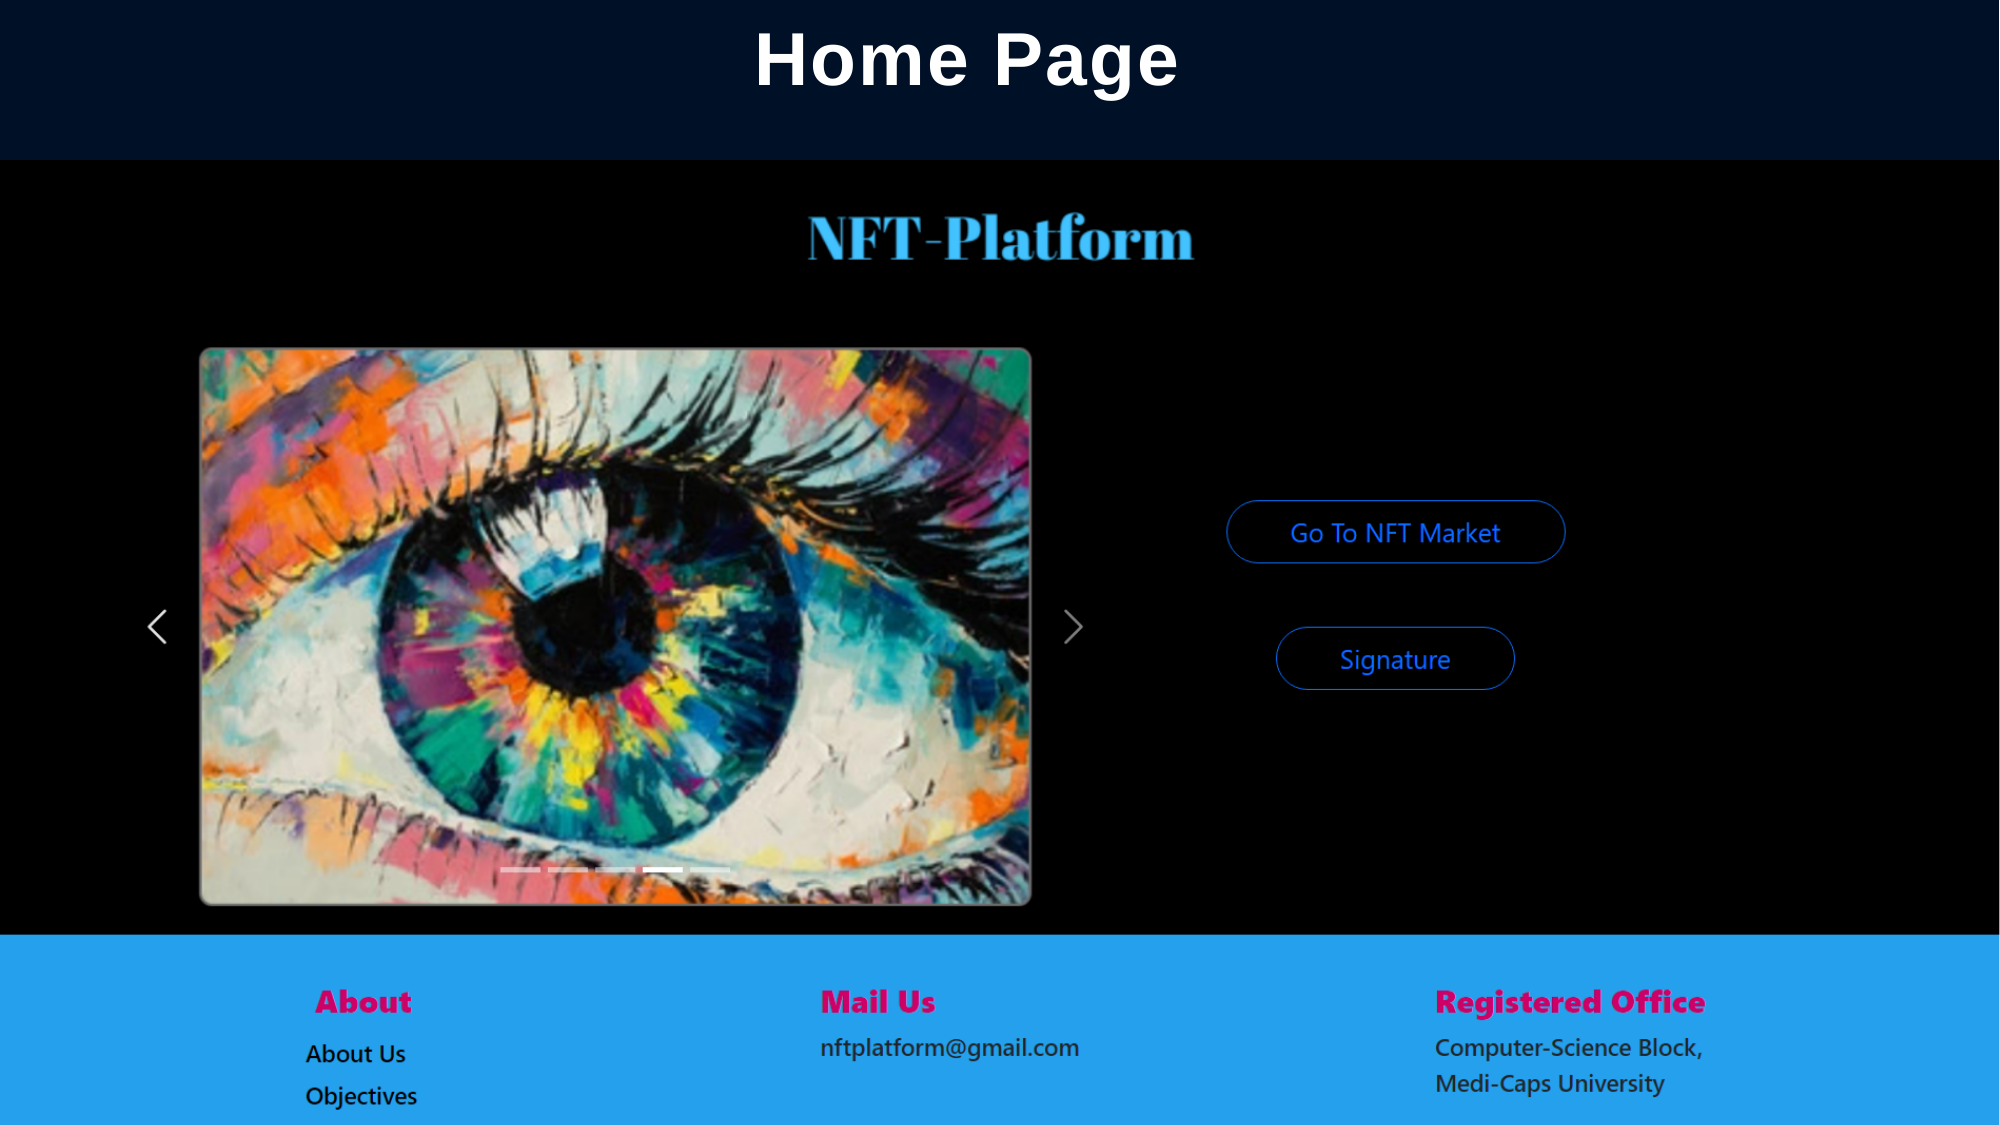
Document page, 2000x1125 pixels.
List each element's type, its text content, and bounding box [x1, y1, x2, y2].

text_box Home Page [739, 13, 1201, 120]
picture [0, 160, 2000, 1125]
